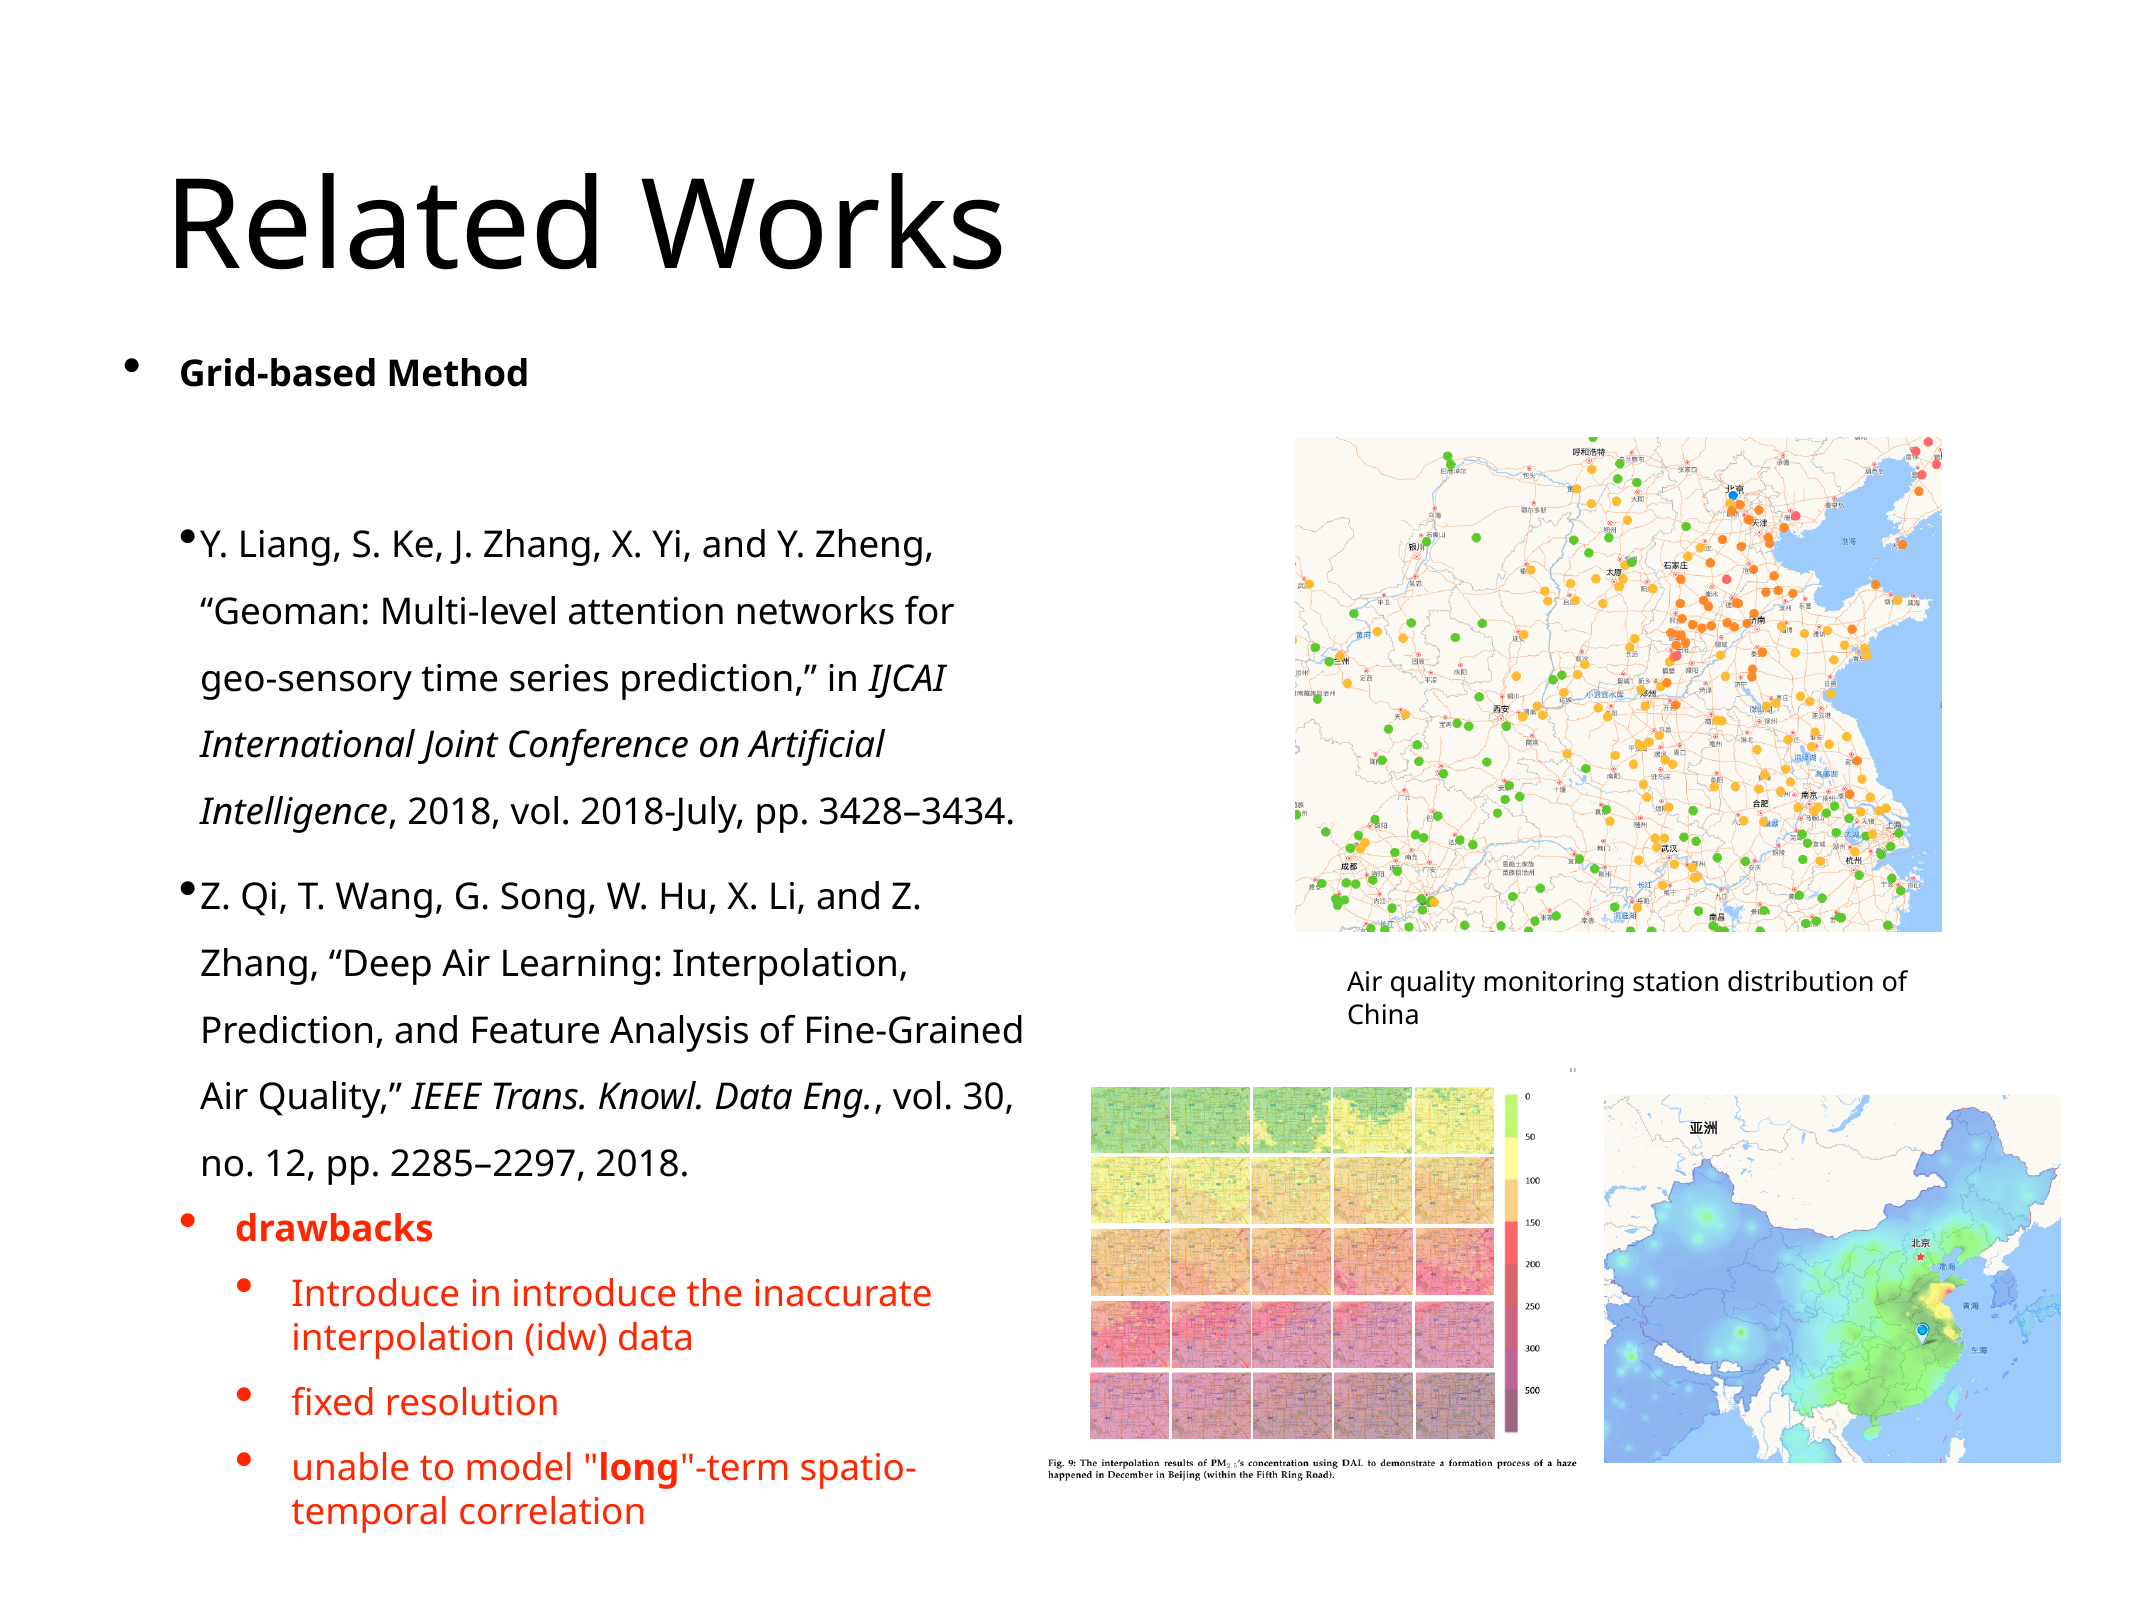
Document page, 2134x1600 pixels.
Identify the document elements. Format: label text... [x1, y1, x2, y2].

list Grid-based Method Y. Liang, S. Ke, J. Zhang, X. Yi, and Y. Zheng, “Geoman: Multi-level attention networks for geo-sensory time series prediction,” in IJCAI International Joint Conference on Artificial Intelligence, 2018, vol. 2018-July, pp. 3428–3434. Z. Qi, T. Wang, G. Song, W. Hu, X. Li, and Z. Zhang, “Deep Air Learning: Interpolation, Prediction, and Feature Analysis of Fine-Grained Air Quality,” IEEE Trans. Knowl. Data Eng., vol. 30, no. 12, pp. 2285–2297, 2018. drawbacks Introduce in introduce the inaccurate interpolation (idw) data fixed resolution unable to model "long"-term spatio-temporal correlation [114, 347, 1044, 1470]
picture [1294, 437, 1943, 932]
picture [1604, 1095, 2061, 1463]
title Related Works [155, 41, 1978, 397]
text_box Air quality monitoring station distribution of China [1338, 956, 1991, 1038]
picture [1032, 1068, 1594, 1491]
